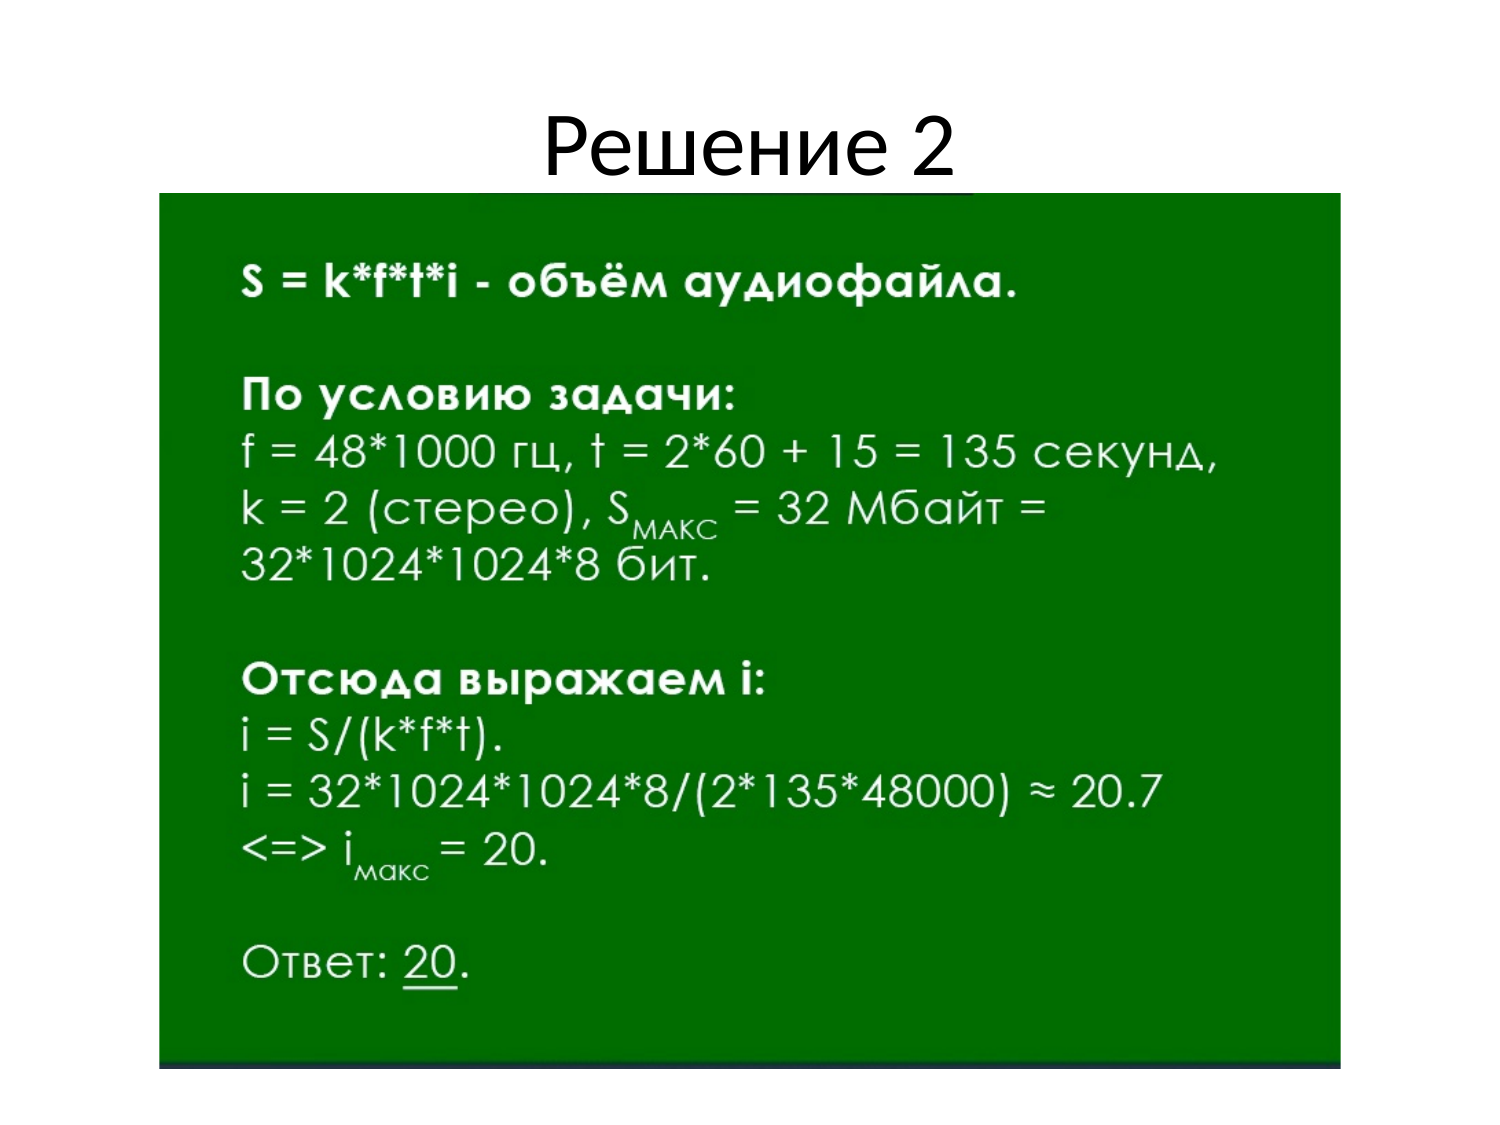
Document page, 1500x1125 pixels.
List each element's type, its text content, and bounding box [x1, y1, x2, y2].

picture [159, 193, 1341, 1070]
title Решение 2 [75, 45, 1425, 233]
